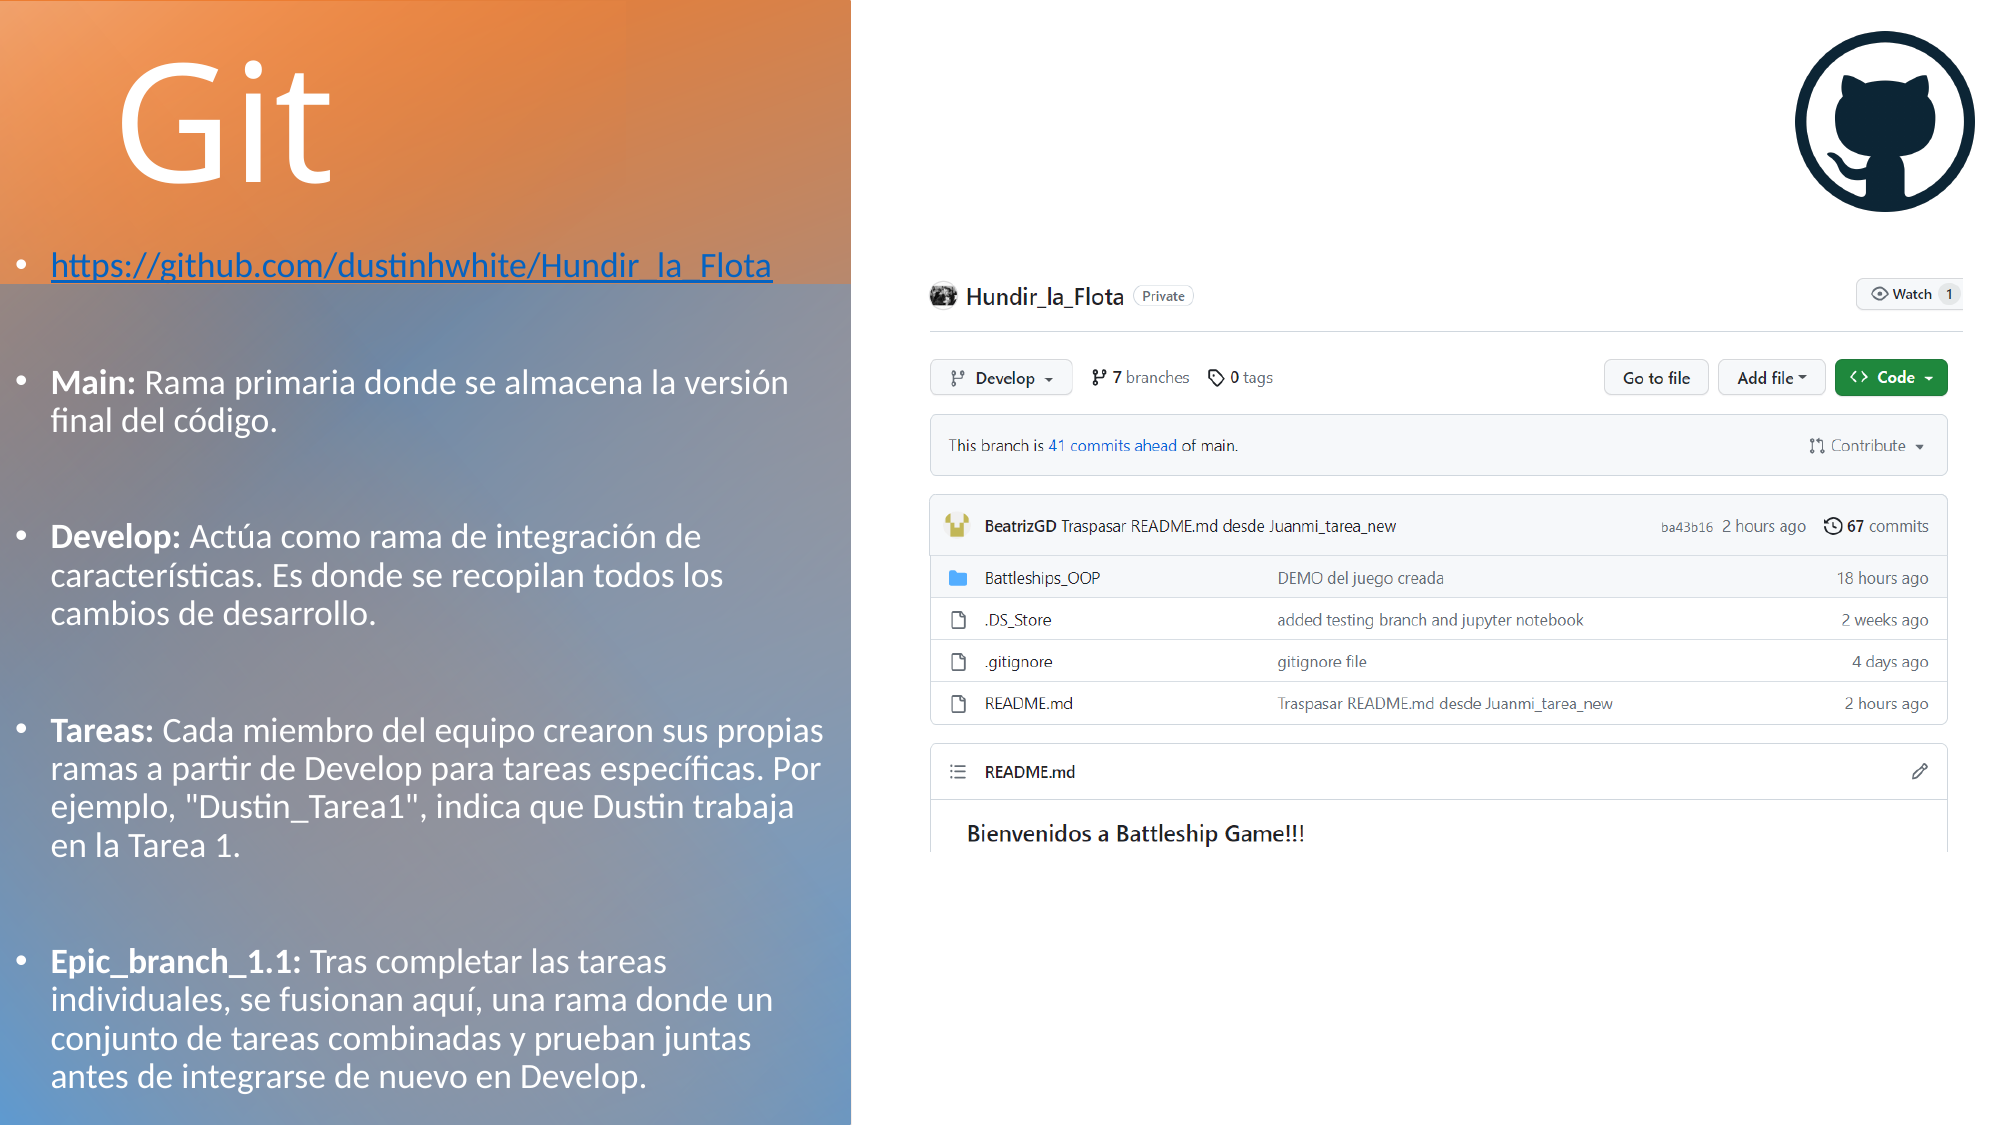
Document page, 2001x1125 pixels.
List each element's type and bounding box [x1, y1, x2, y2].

text_box [0, 0, 853, 1125]
picture [922, 275, 1963, 852]
picture [1795, 31, 1976, 212]
